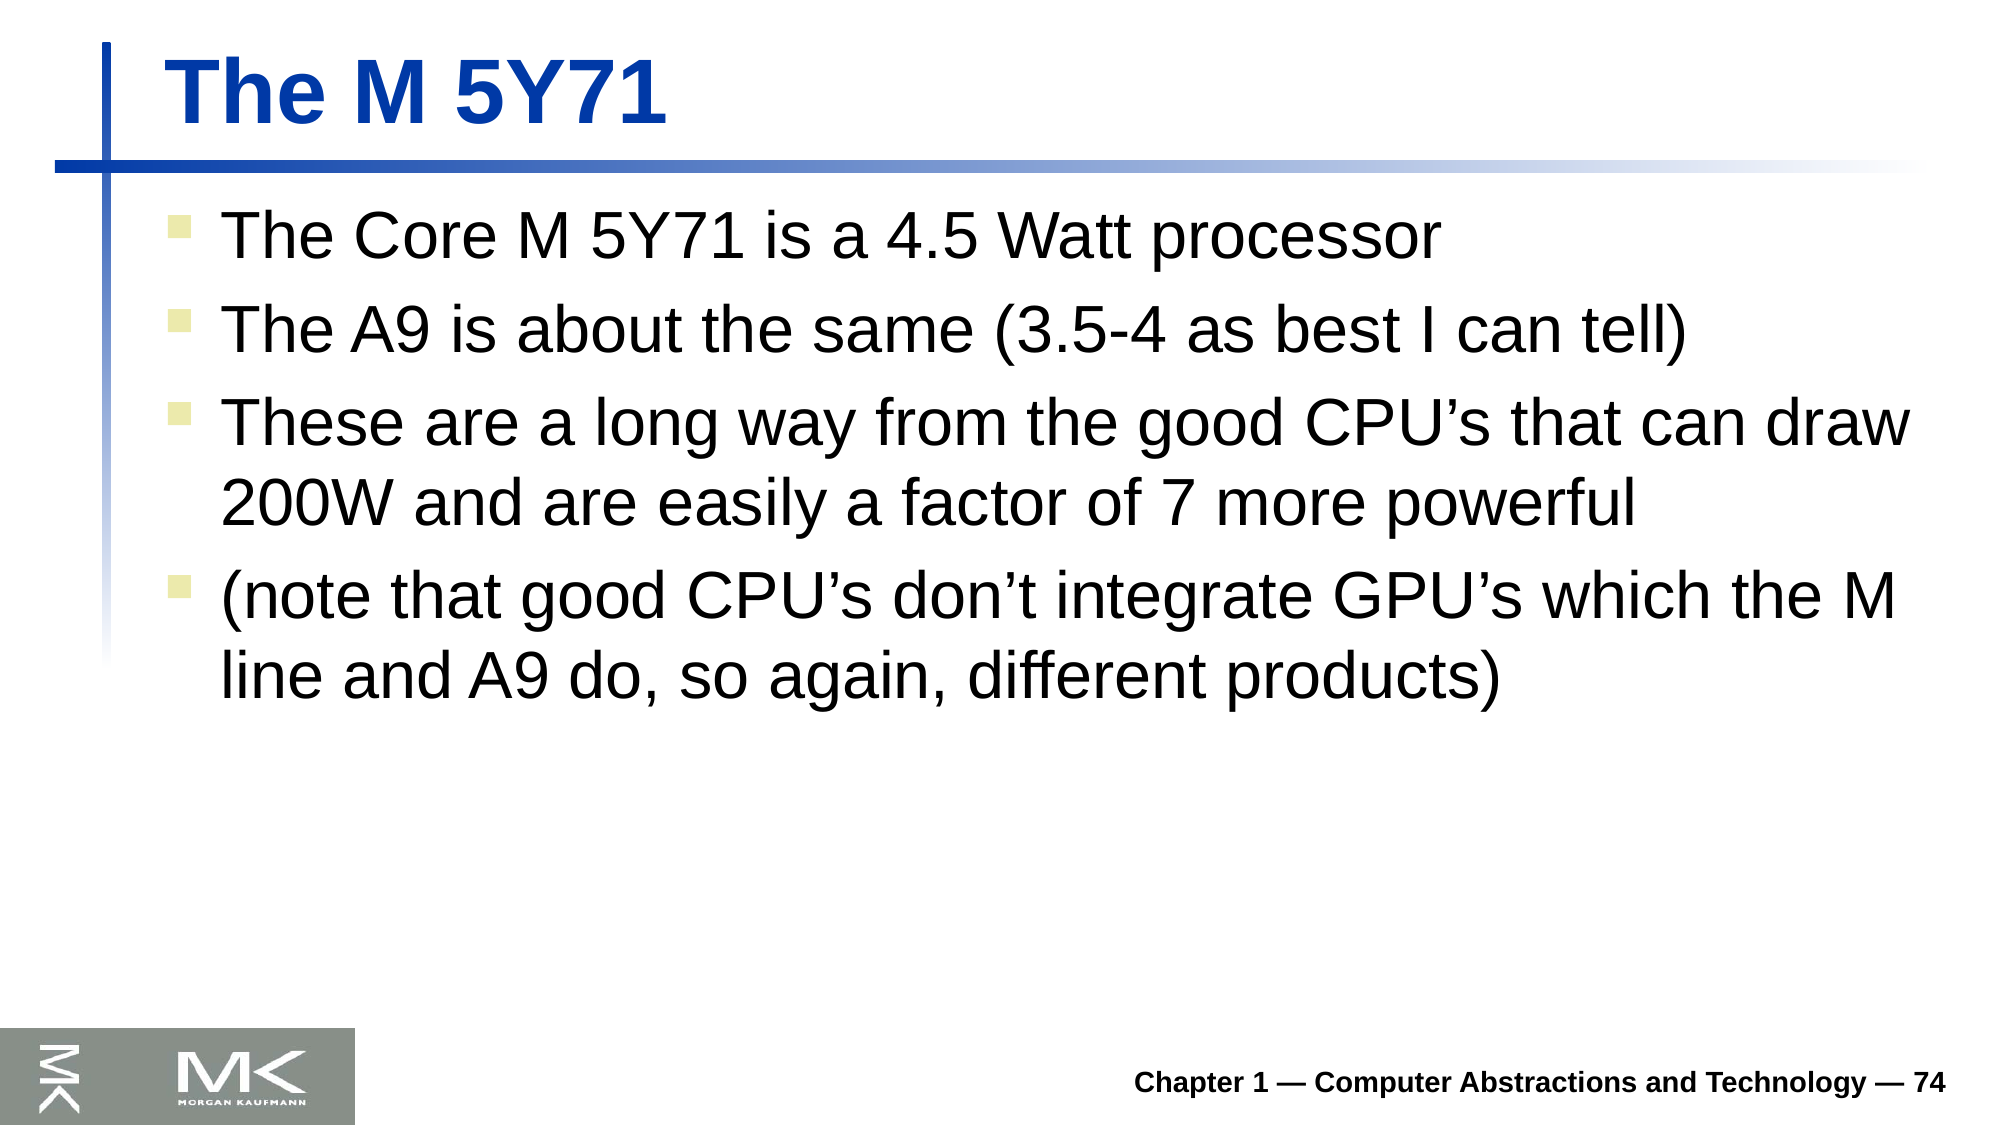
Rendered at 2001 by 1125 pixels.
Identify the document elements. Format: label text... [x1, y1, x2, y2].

picture [0, 1028, 355, 1125]
title The M 5Y71 [149, 23, 1957, 149]
footer Chapter 1 — Computer Abstractions and Technology — 74 [369, 1046, 1962, 1106]
list The Core M 5Y71 is a 4.5 Watt processor The A9 is about the same (3.5-4 as best I can tell) These are a long way from the good CPU’s that can draw 200W and are easily a factor of 7 more powerful (note that good CPU’s don’t integrate GPU’s which the M line and A9 do, so again, different products) [149, 184, 1959, 1024]
